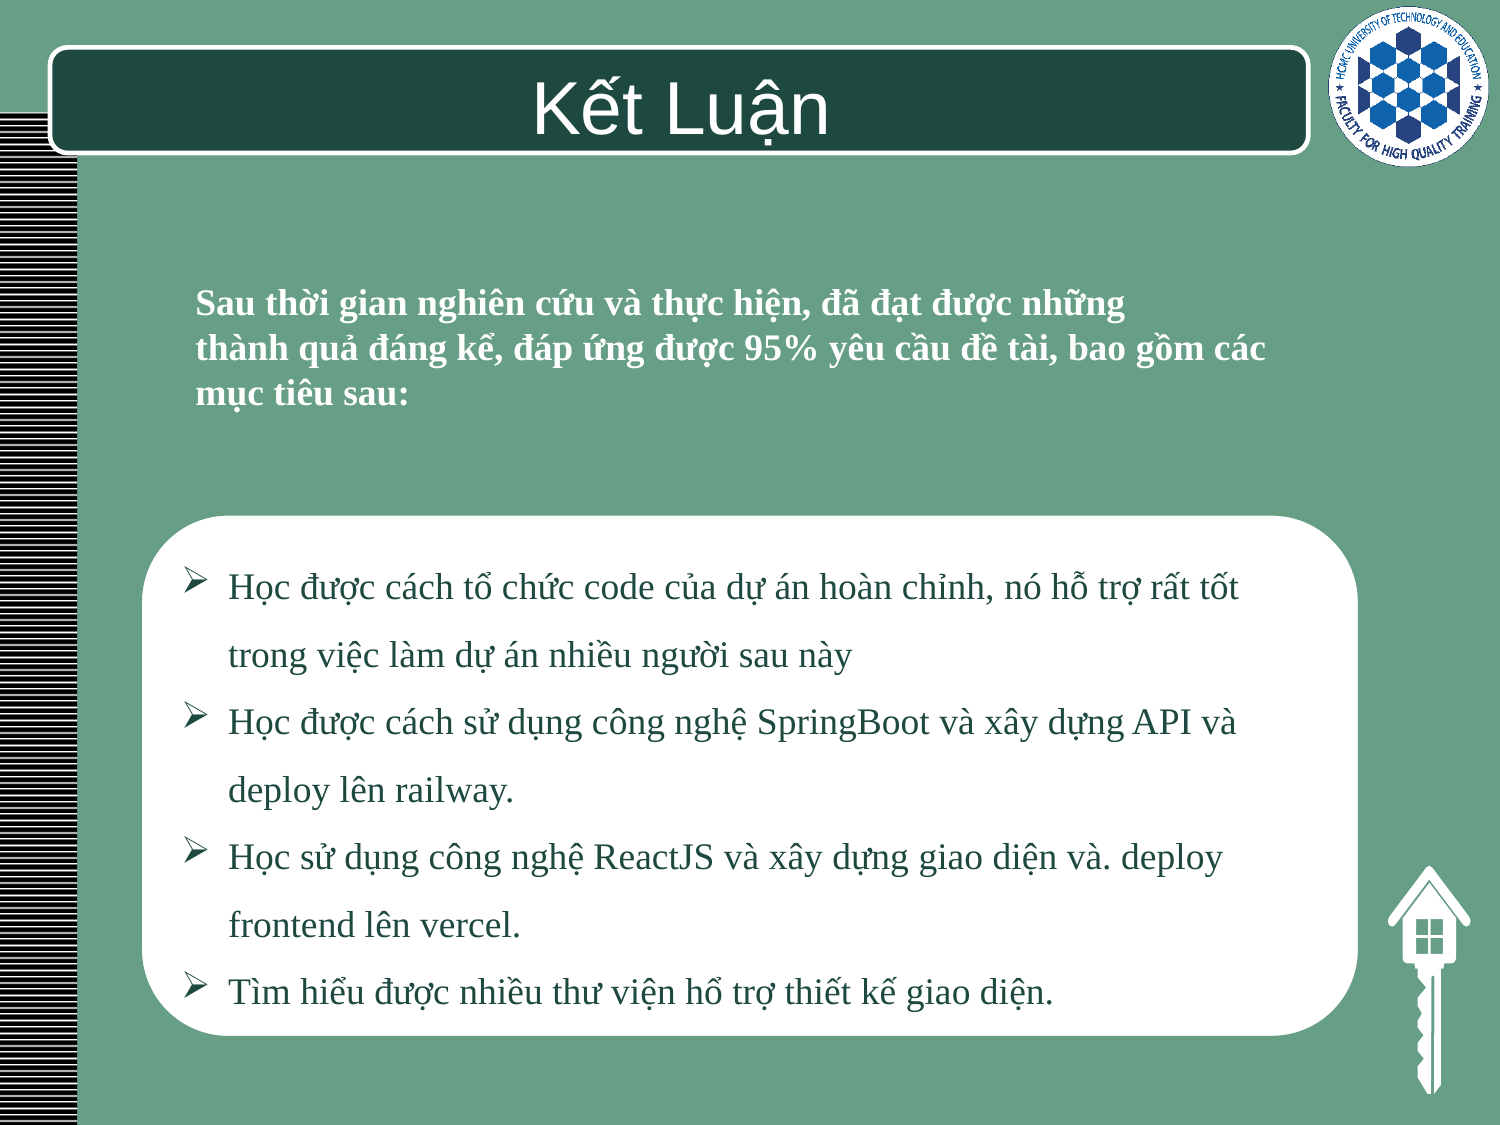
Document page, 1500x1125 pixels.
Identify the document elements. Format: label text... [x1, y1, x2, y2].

text_box Sau thời gian nghiên cứu và thực hiện, đã đạt được những thành quả đáng kể, đáp ứng được 95% yêu cầu đề tài, bao gồm các mục tiêu sau: [180, 270, 1329, 420]
text_box Kết Luận [74, 52, 1288, 145]
picture [1328, 6, 1489, 167]
picture [0, 113, 78, 1125]
text_box Học được cách tổ chức code của dự án hoàn chỉnh, nó hỗ trợ rất tốt trong việc làm dự án nhiều người sau này Học được cách sử dụng công nghệ SpringBoot và xây dựng API và deploy lên railway. Học sử dụng công nghệ ReactJS và xây dựng giao diện và. deploy frontend lên vercel. Tìm hiểu được nhiều thư viện hổ trợ thiết kế giao diện. [139, 513, 1360, 1038]
